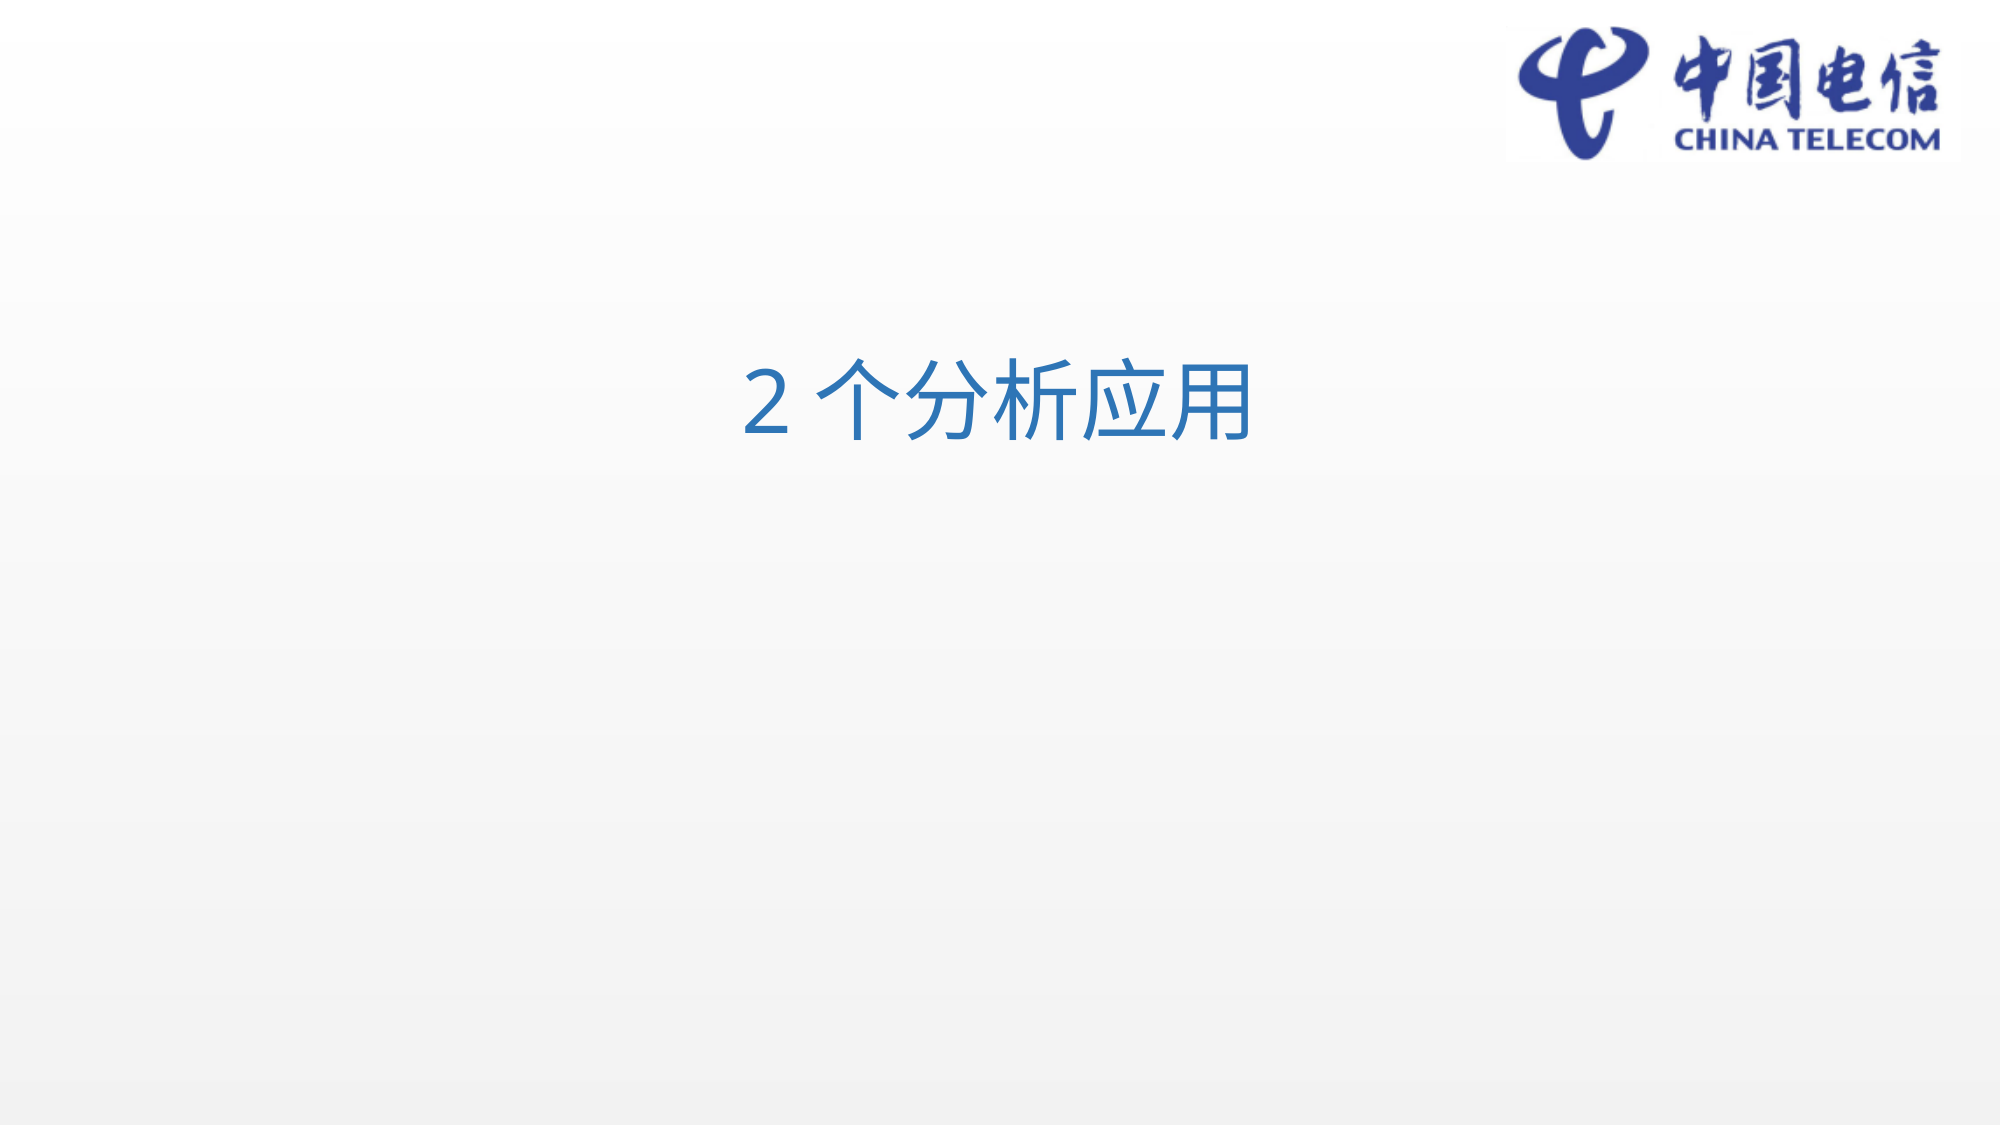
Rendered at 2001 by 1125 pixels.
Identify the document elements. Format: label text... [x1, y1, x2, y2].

title 2个分析应用 [150, 349, 1850, 591]
picture [1506, 26, 1961, 162]
